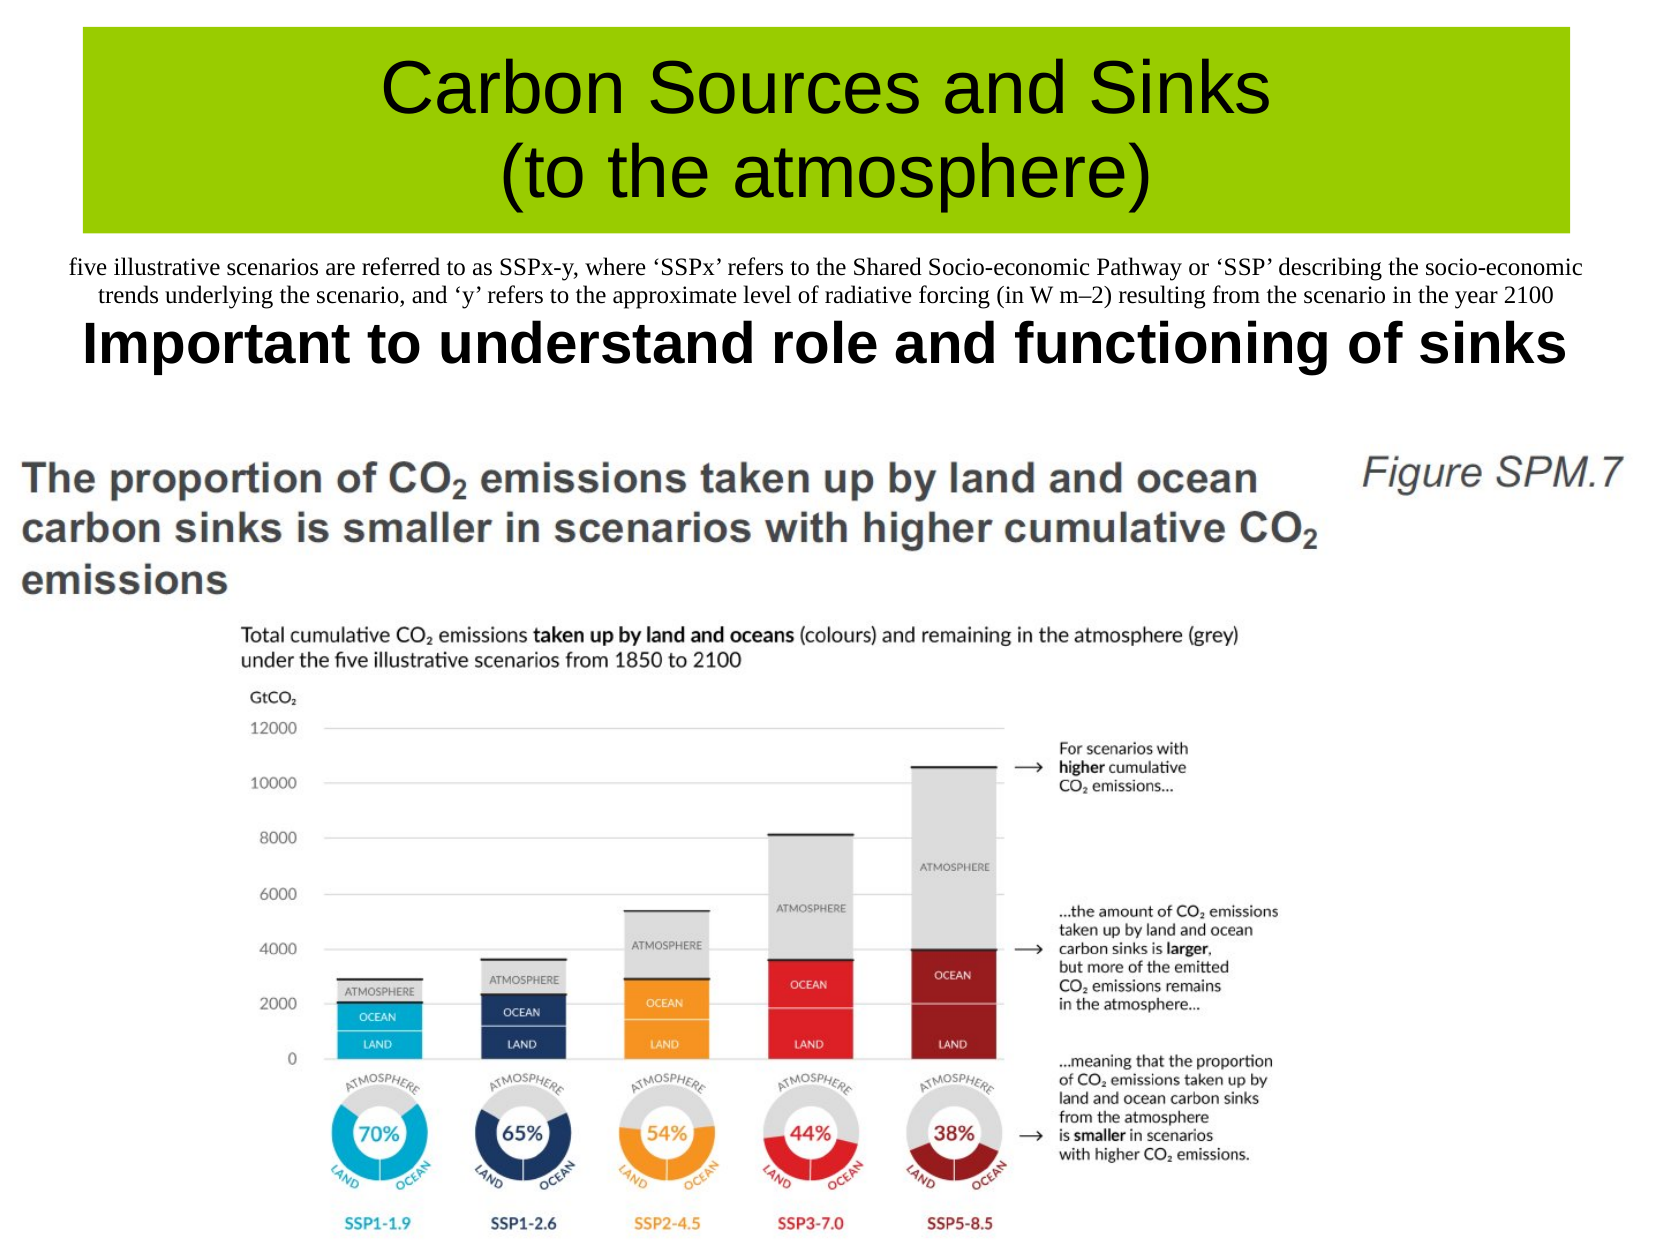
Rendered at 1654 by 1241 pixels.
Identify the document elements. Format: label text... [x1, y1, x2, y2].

list Important to understand role and functioning of sinks [82, 317, 1619, 420]
picture [0, 444, 1634, 1241]
title Carbon Sources and Sinks (to the atmosphere) [82, 26, 1571, 234]
text_box five illustrative scenarios are referred to as SSPx-y, where ‘SSPx’ refers to the Shared Socio-economic Pathway or ‘SSP’ describing the socio-economic trends underlying the scenario, and ‘y’ refers to the approximate level of radiative forcing (in W m–2) resulting from the scenario in the year 2100 [35, 245, 1619, 317]
